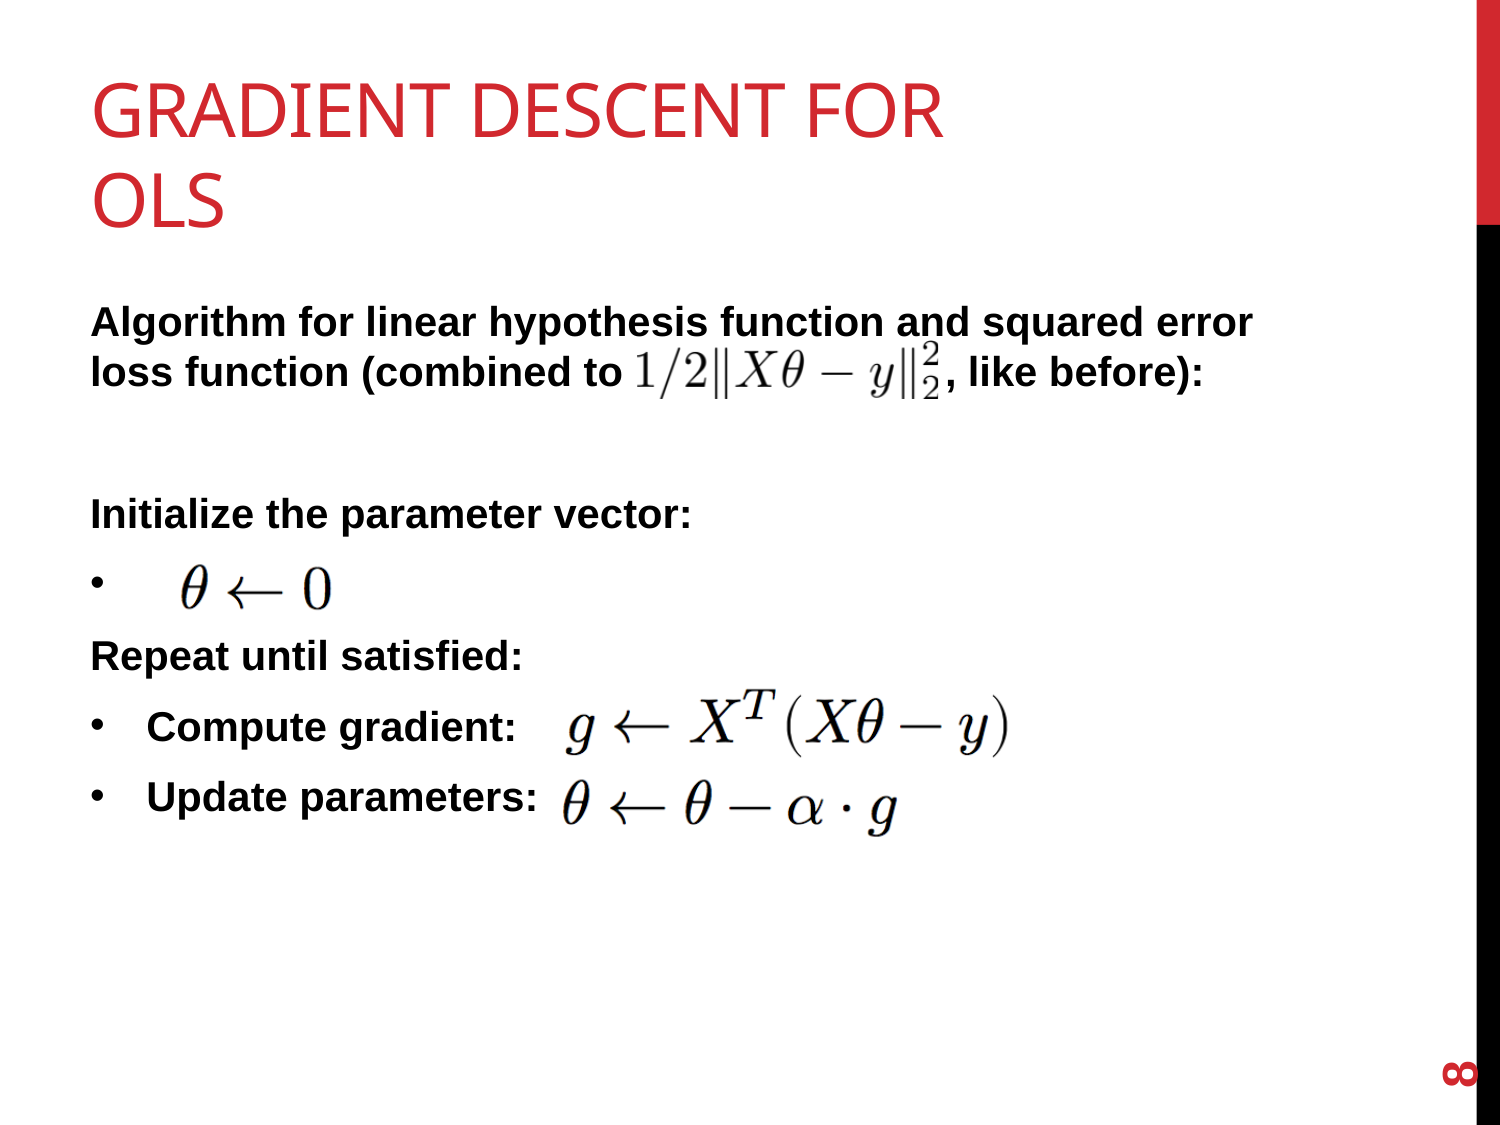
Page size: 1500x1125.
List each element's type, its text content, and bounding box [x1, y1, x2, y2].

list Algorithm for linear hypothesis function and squared error loss function (combined to , like before): Initialize the parameter vector: Repeat until satisfied: Compute gradient: Update parameters: [75, 287, 1325, 1005]
picture [636, 339, 939, 399]
picture [171, 553, 344, 624]
title Gradient Descent for OLS [75, 25, 1025, 250]
picture [558, 681, 1017, 845]
slide_number 8 [1427, 887, 1488, 1104]
